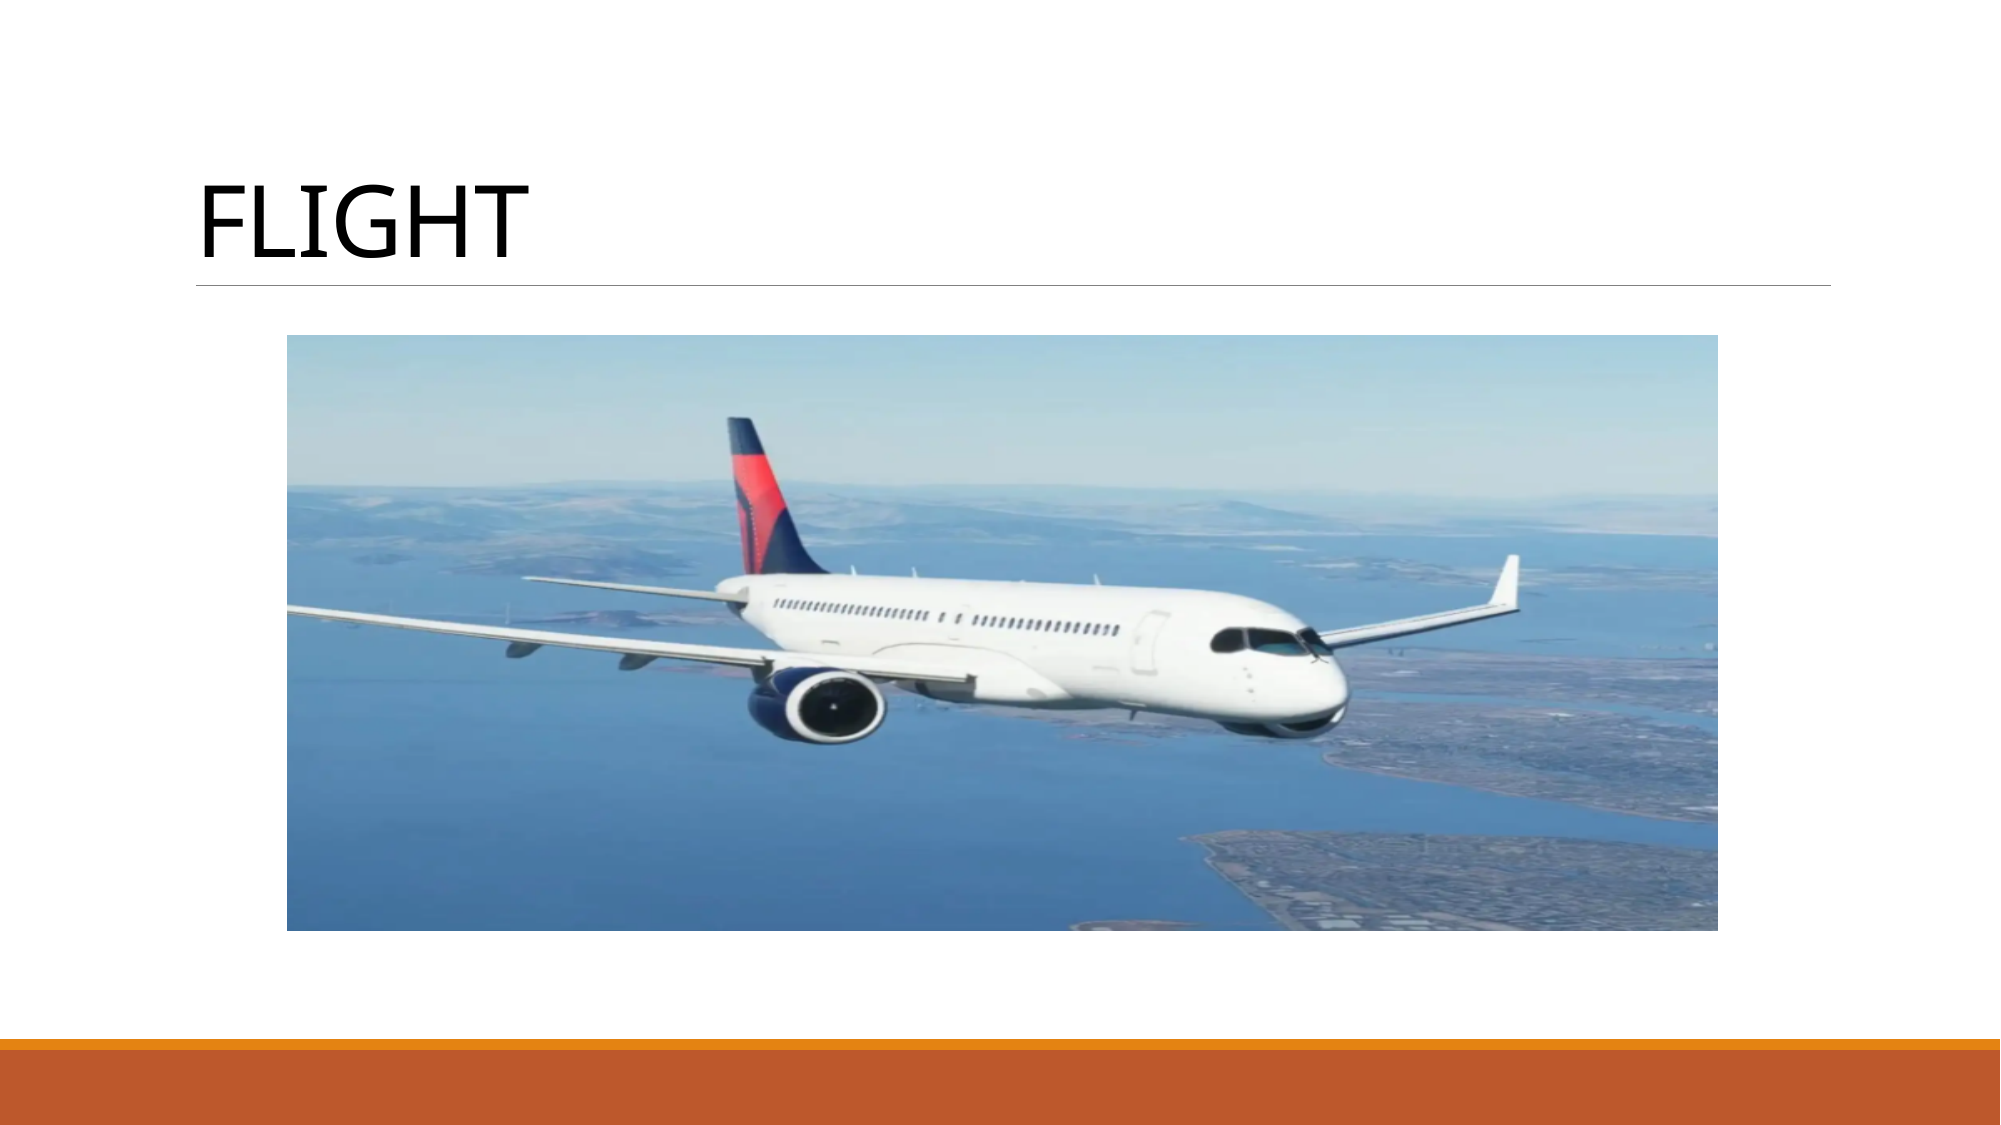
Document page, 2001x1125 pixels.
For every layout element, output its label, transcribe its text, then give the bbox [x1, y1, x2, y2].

title FLIGHT [180, 47, 1830, 285]
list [287, 334, 1718, 931]
